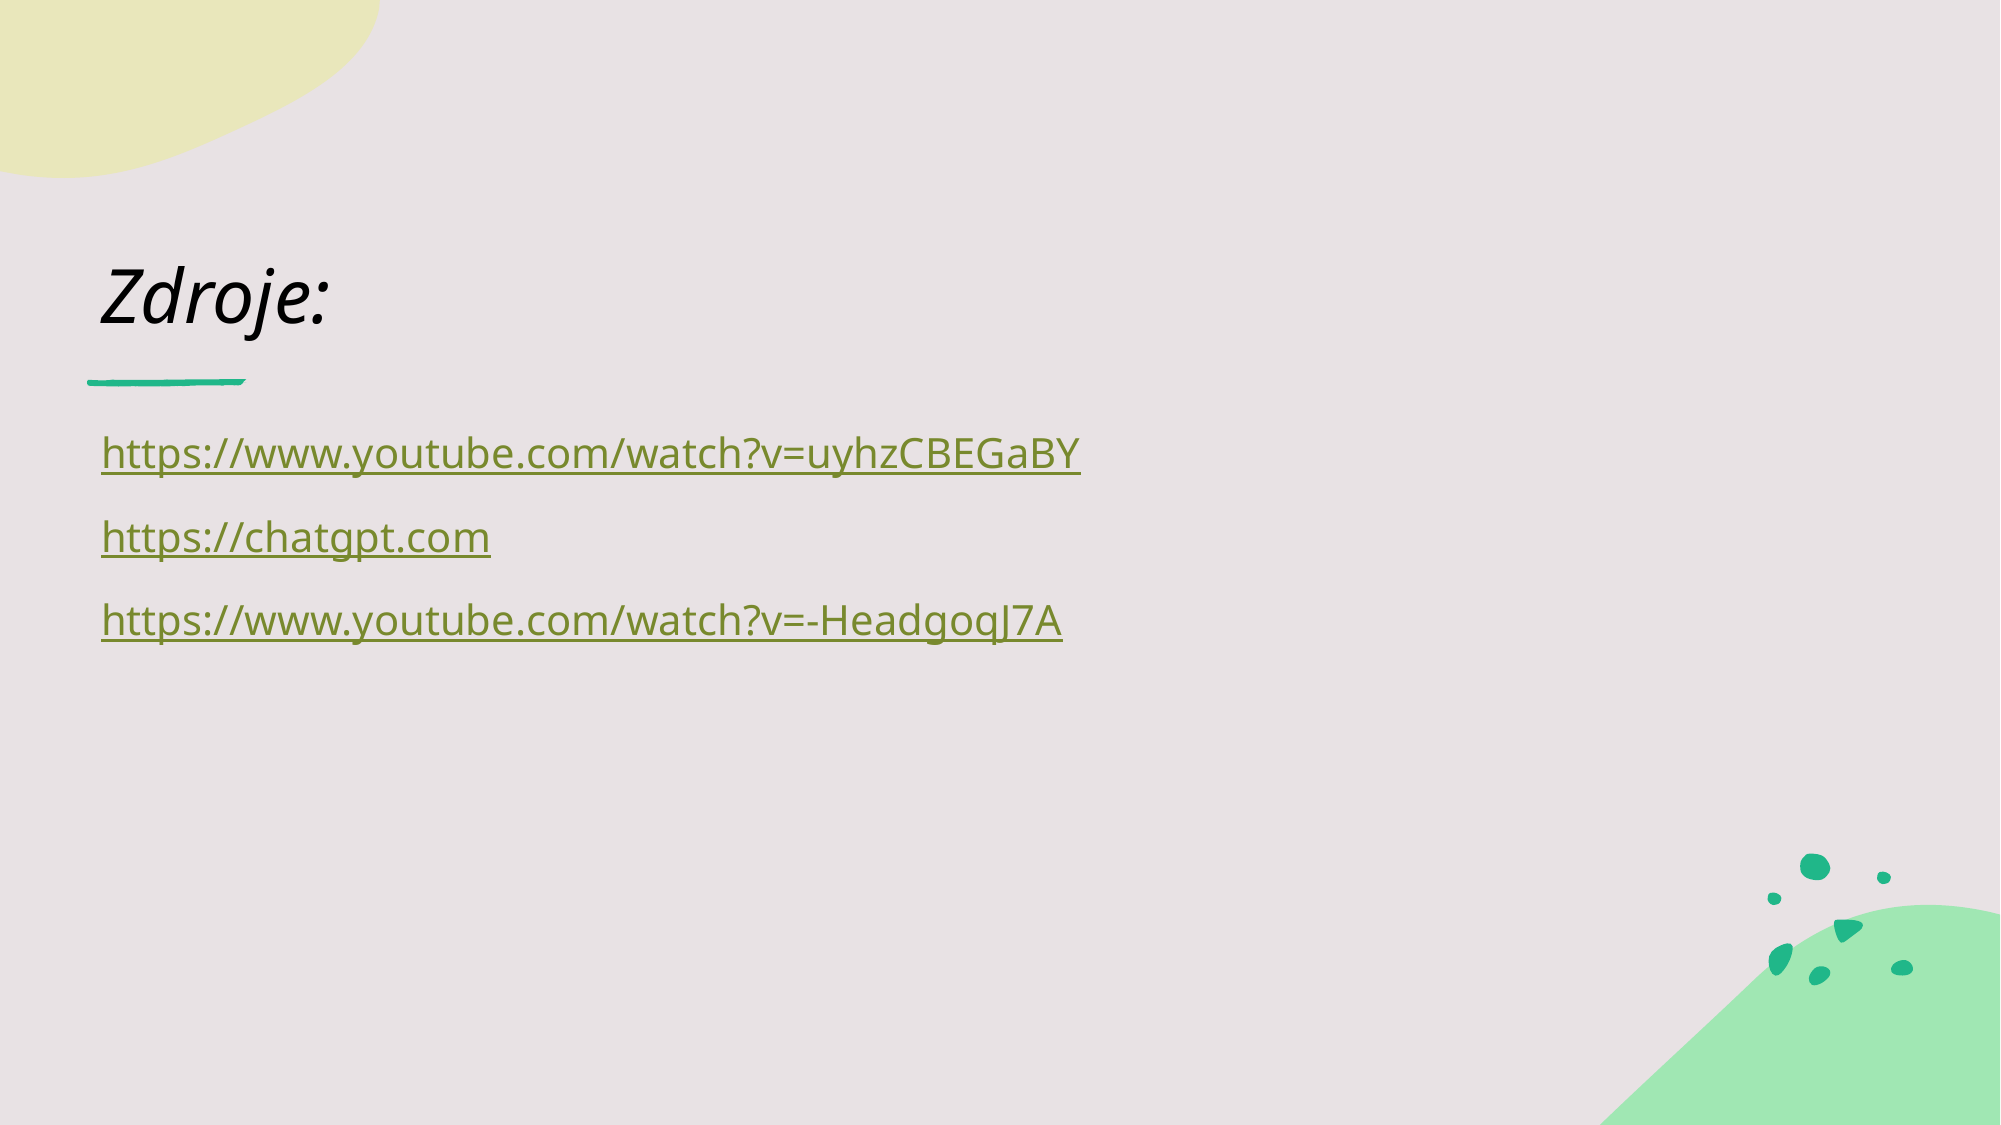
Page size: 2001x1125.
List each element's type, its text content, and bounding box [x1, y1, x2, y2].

list https://www.youtube.com/watch?v=uyhzCBEGaBY https://chatgpt.com https://www.youtube.com/watch?v=-HeadgoqJ7A [86, 413, 1740, 996]
title Zdroje: [86, 129, 1740, 347]
